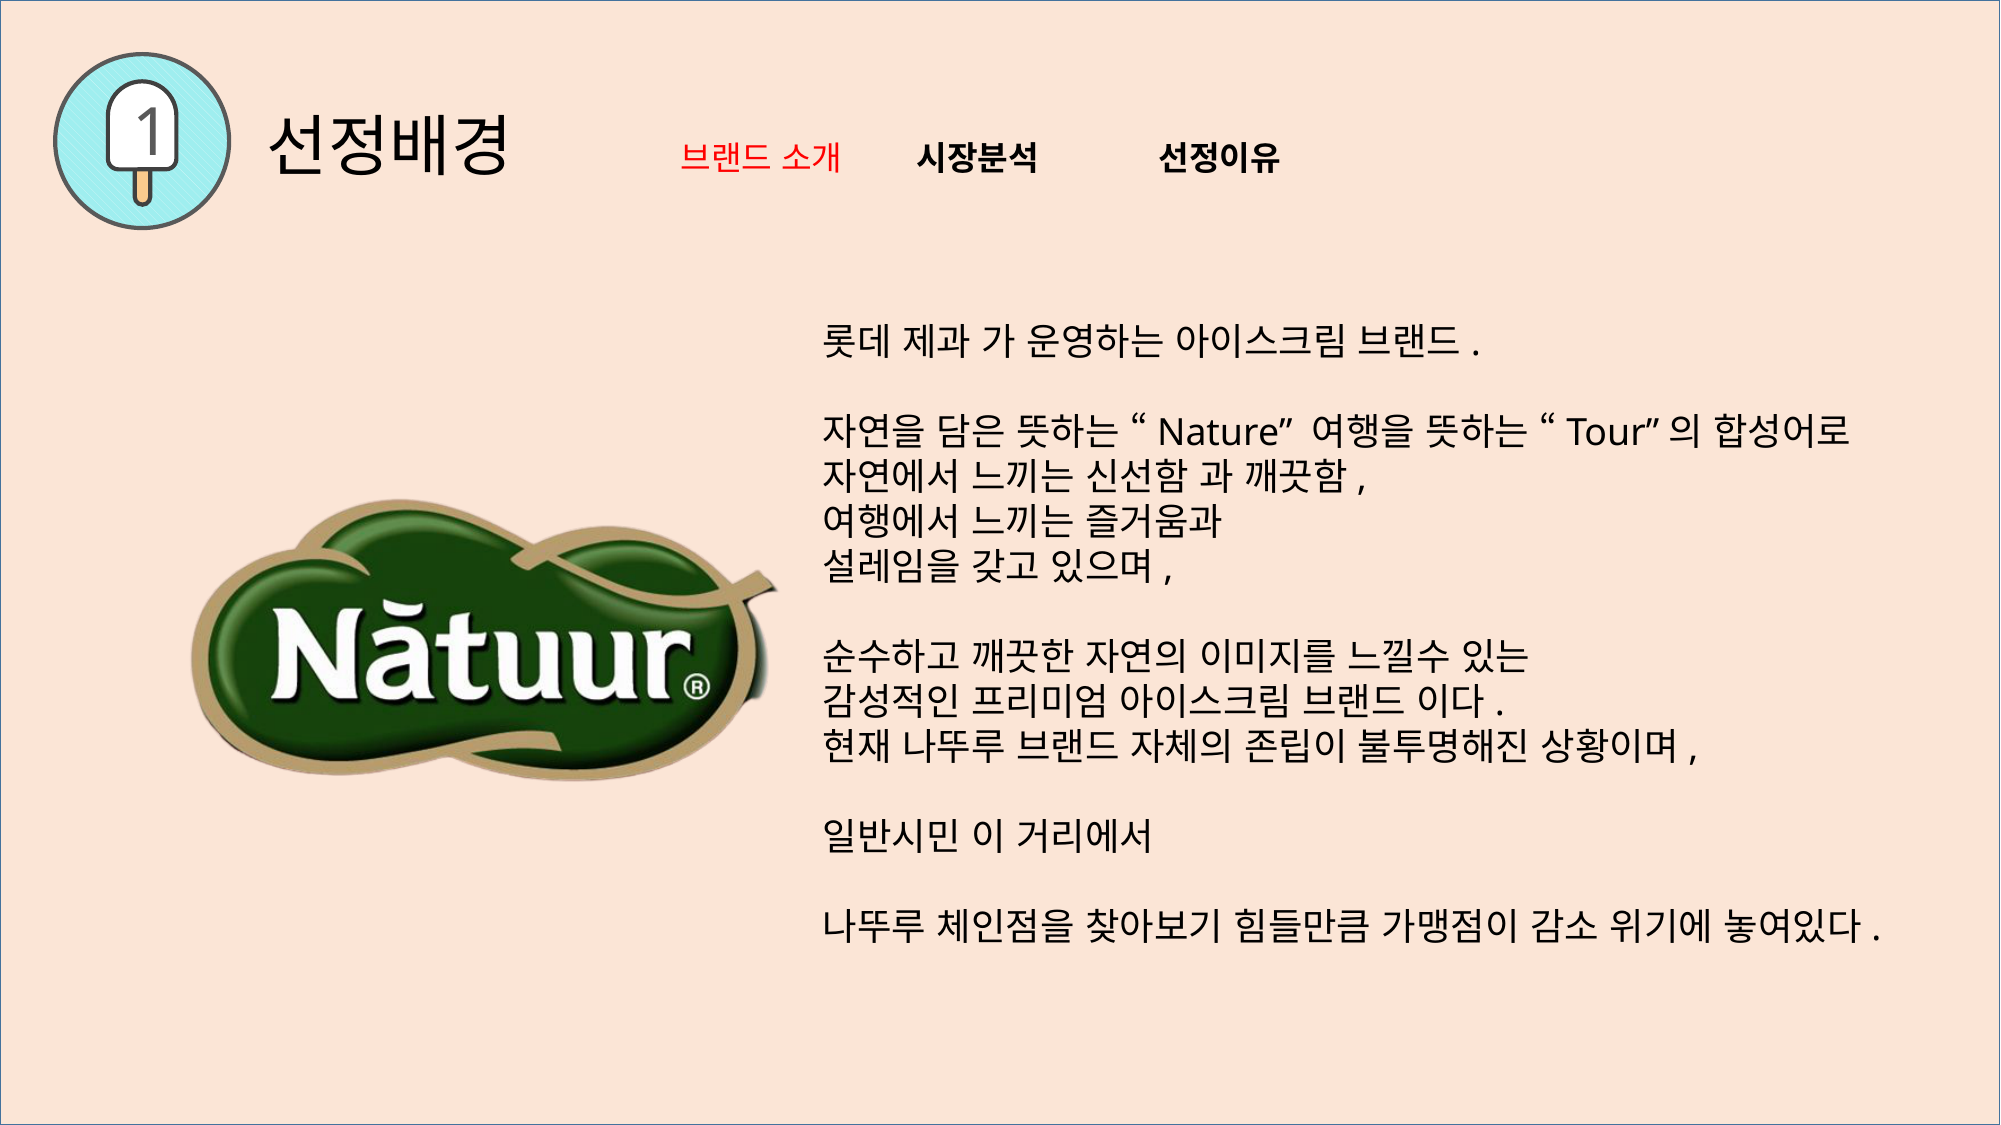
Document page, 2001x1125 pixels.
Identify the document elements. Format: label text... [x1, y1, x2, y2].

picture [166, 462, 787, 855]
text_box 선정배경 브랜드 소개 시장분석 선정이유 [252, 62, 1536, 198]
text_box 롯데 제과 가 운영하는 아이스크림 브랜드. 자연을 담은 뜻하는 “Nature” 여행을 뜻하는 “Tour”의 합성어로 자연에서 느끼는 신선함 과 깨끗함, 여행에서 느끼는 즐거움과 설레임을 갖고 있으며, 순수하고 깨끗한 자연의 이미지를 느낄수 있는 감성적인 프리미엄 아이스크림 브랜드 이다. 현재 나뚜루 브랜드 자체의 존립이 불투명해진 상황이며, 일반시민 이 거리에서 나뚜루 체인점을 찾아보기 힘들만큼 가맹점이 감소 위기에 놓여있다. [808, 310, 1949, 956]
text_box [55, 54, 230, 229]
text_box [0, 0, 2000, 1125]
